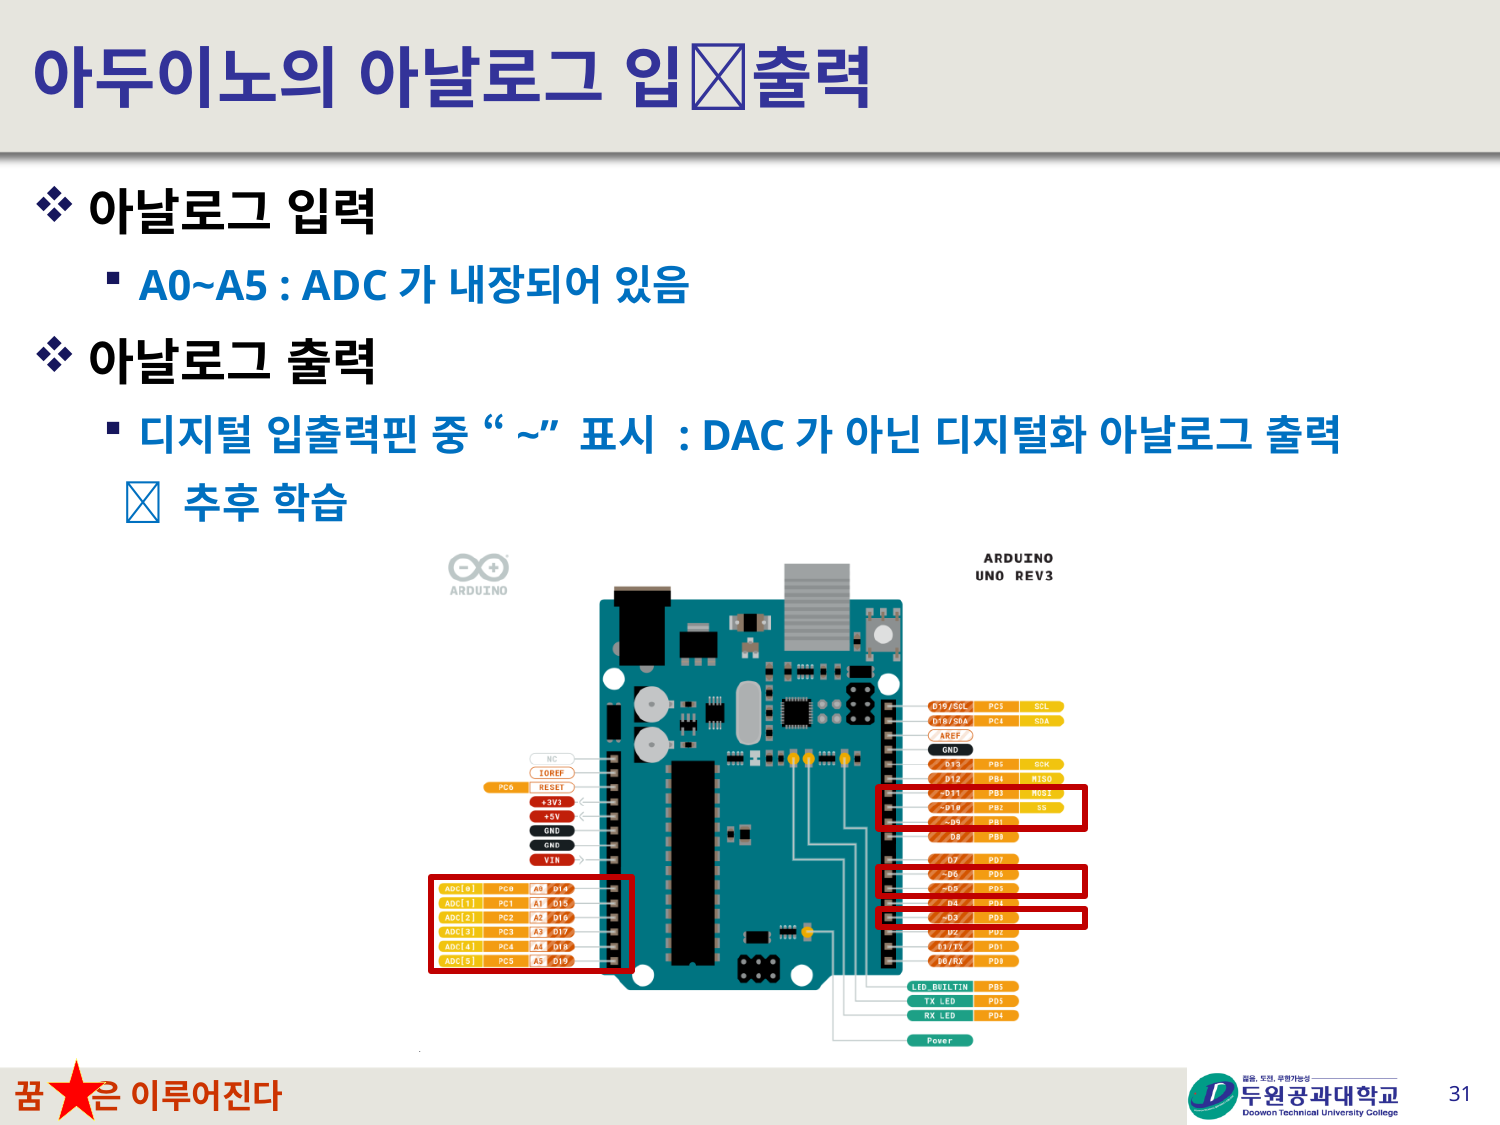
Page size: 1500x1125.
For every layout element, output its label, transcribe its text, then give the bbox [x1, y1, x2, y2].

list 아날로그 입력 A0~A5 : ADC가 내장되어 있음 아날로그 출력 디지털 입출력핀 중 “~” 표시 : DAC가 아닌 디지털화 아날로그 출력  추후 학습 [17, 160, 1487, 1067]
picture [100, 1085, 113, 1090]
slide_number 31 [1399, 1071, 1488, 1119]
picture [0, 1066, 1400, 1125]
picture [418, 538, 1081, 1053]
title 아두이노의 아날로그 입출력 [17, 8, 1483, 142]
picture [0, 0, 1500, 173]
